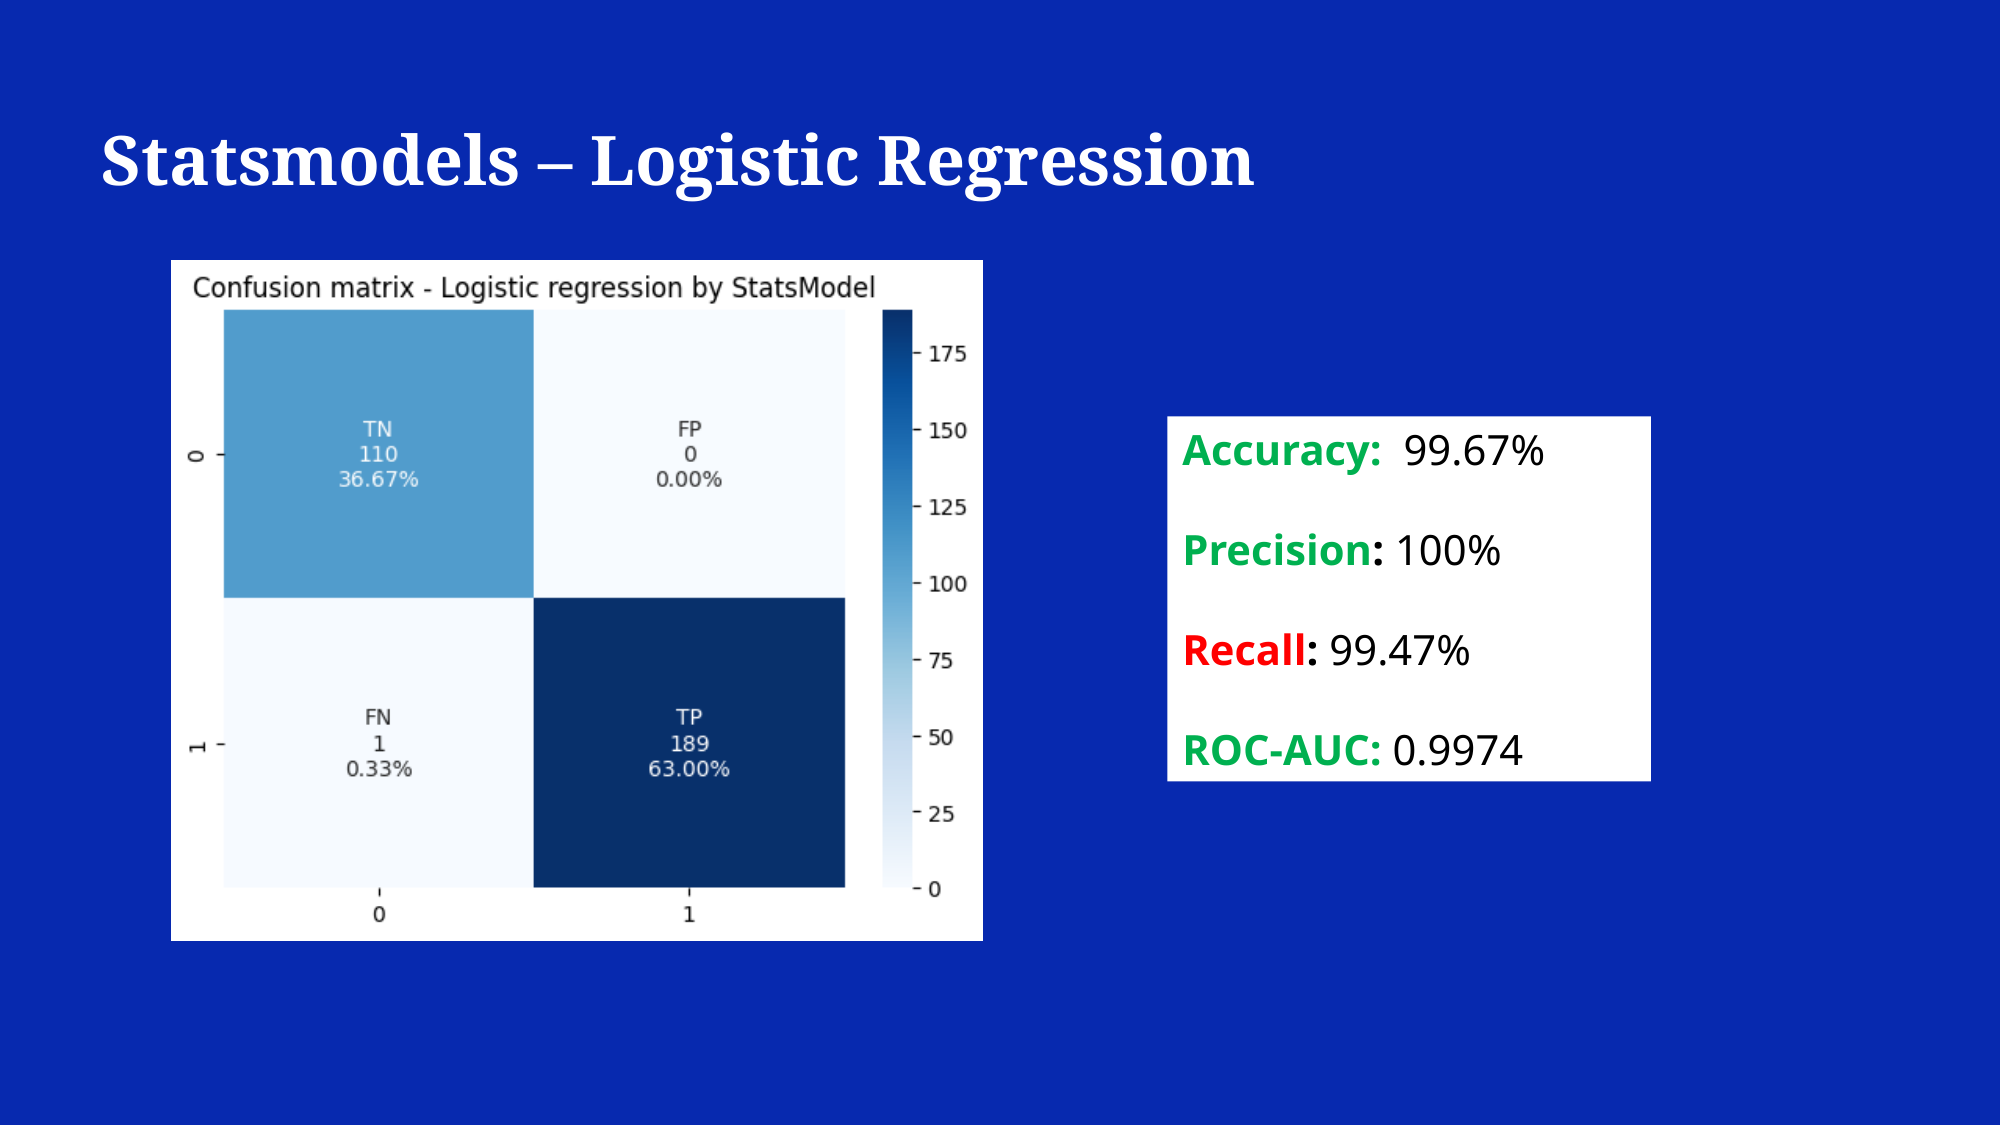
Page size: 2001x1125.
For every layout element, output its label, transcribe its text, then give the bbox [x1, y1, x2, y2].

title Statsmodels – Logistic Regression [86, 101, 1295, 208]
text_box Accuracy: 99.67% Precision: 100% Recall: 99.47% ROC-AUC: 0.9974 [1167, 416, 1651, 782]
picture [171, 260, 983, 941]
